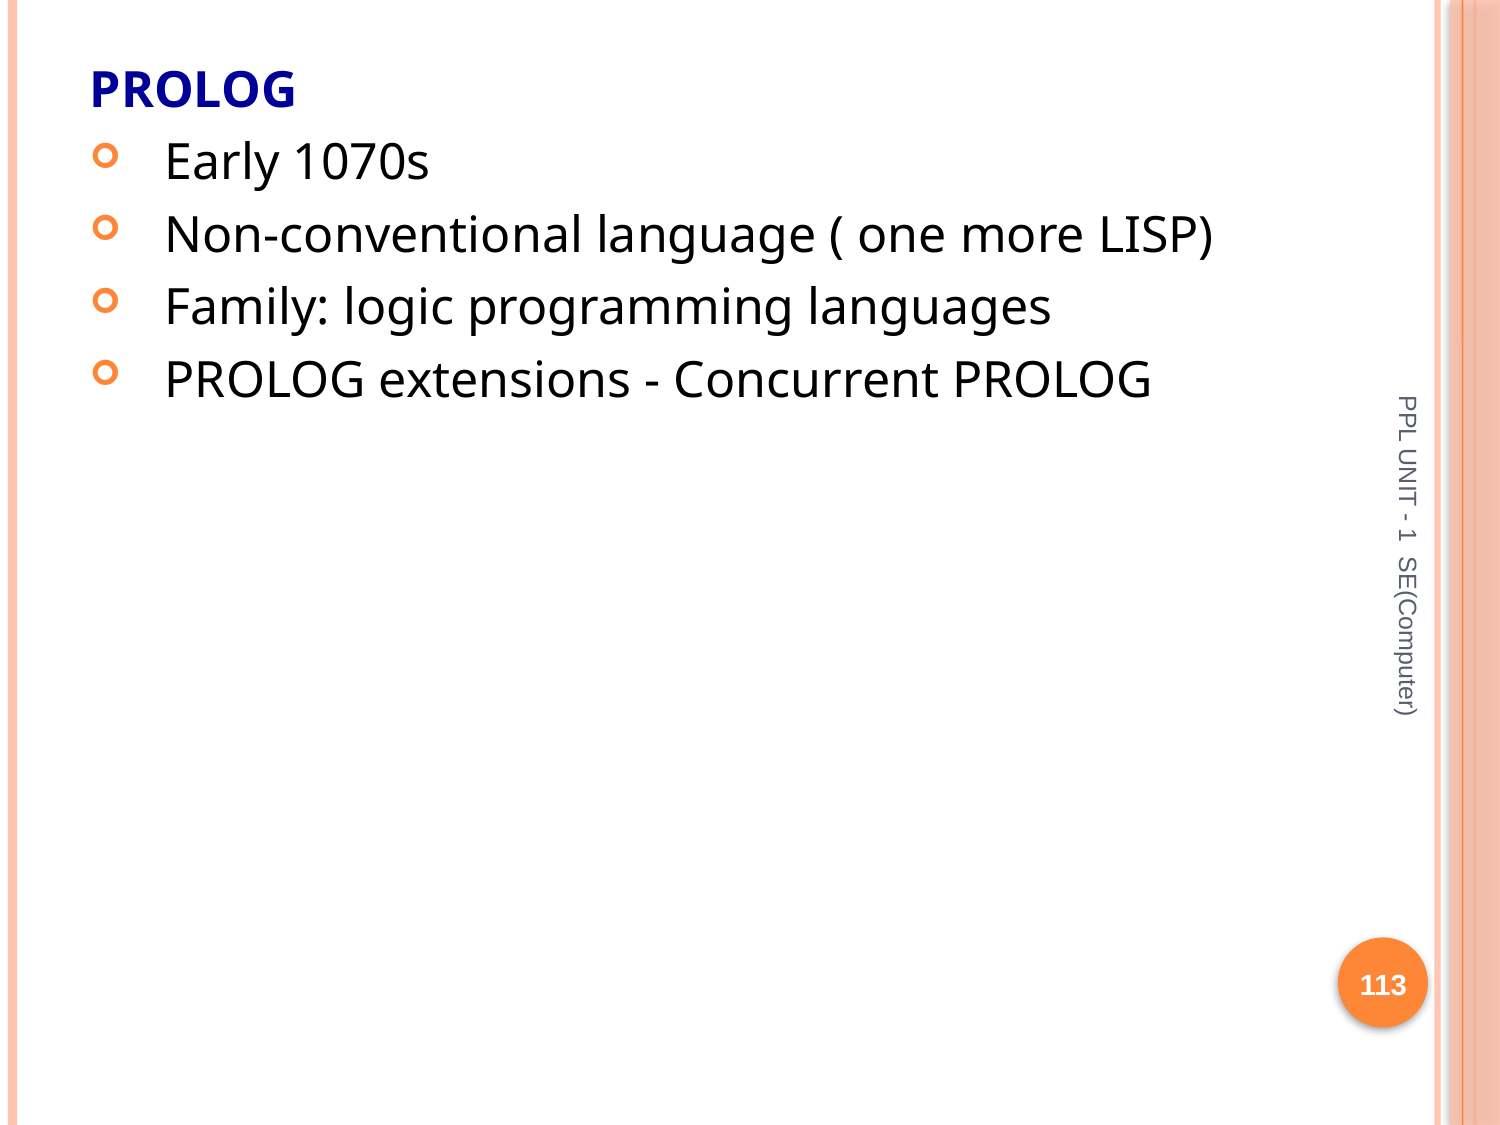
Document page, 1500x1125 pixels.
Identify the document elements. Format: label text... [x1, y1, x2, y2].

footer PPL UNIT - 1 SE(Computer) [1379, 380, 1440, 906]
slide_number 113 [1333, 940, 1434, 1027]
list PROLOG Early 1070s Non-conventional language ( one more LISP) Family: logic programming languages PROLOG extensions - Concurrent PROLOG [75, 50, 1425, 1062]
